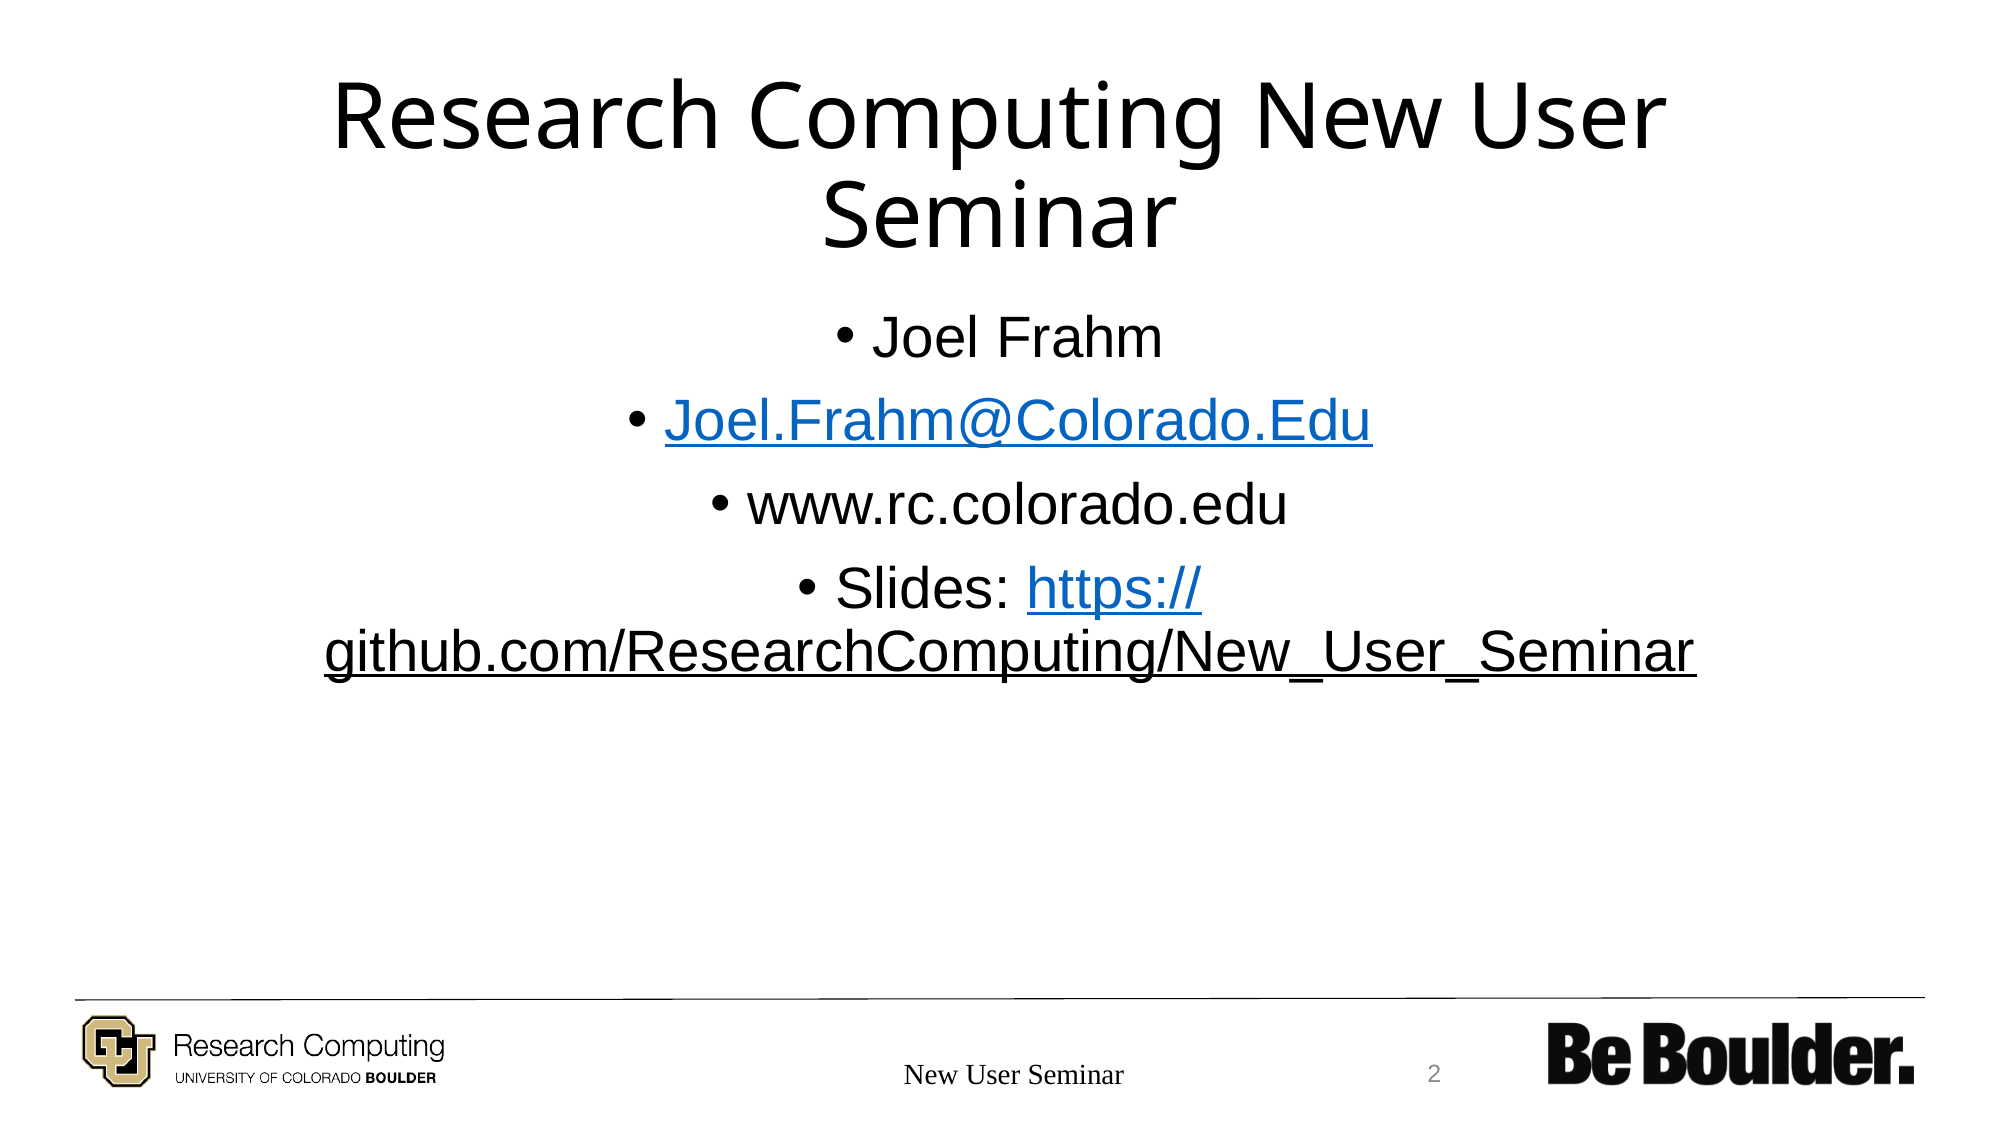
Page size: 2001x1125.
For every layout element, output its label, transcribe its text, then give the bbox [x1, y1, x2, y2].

title Research Computing New User Seminar [137, 59, 1863, 278]
picture [81, 1015, 444, 1088]
slide_number 2 [1412, 1042, 1525, 1103]
list Joel Frahm Joel.Frahm@Colorado.Edu www.rc.colorado.edu Slides: https://github.com/ResearchComputing/New_User_Seminar [137, 299, 1863, 983]
footer New User Seminar [676, 1042, 1352, 1103]
picture [1524, 1015, 1938, 1088]
